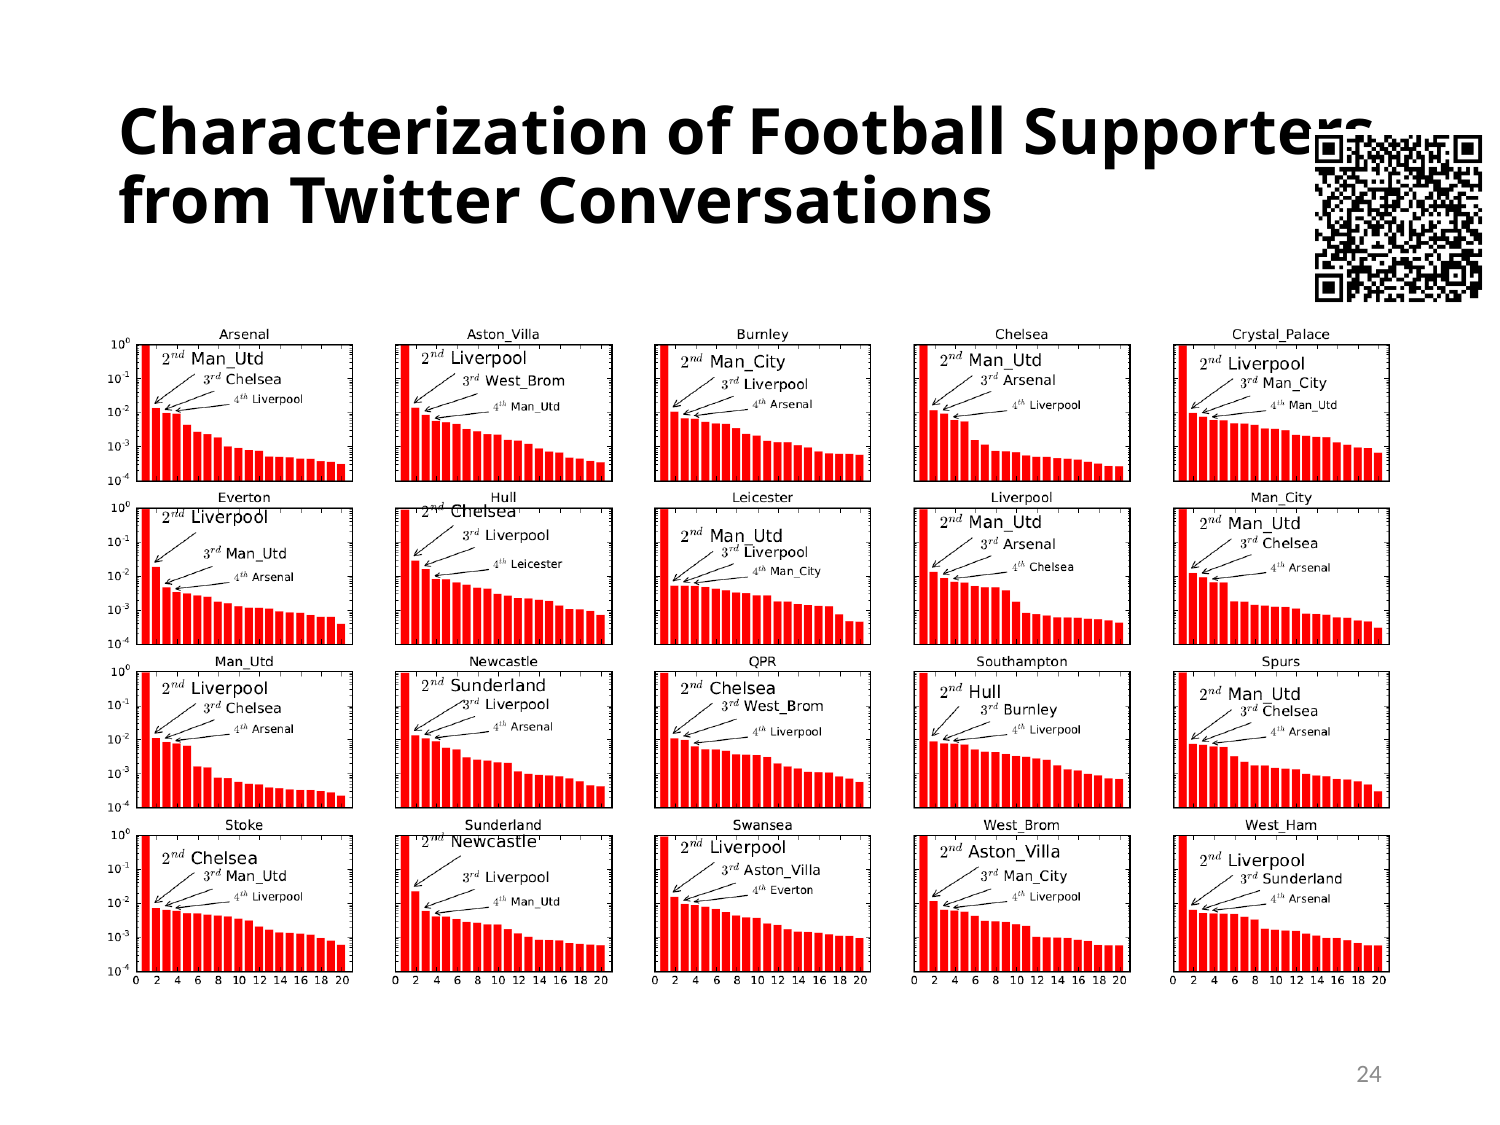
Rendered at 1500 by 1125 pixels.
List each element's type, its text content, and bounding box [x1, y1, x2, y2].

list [103, 324, 1397, 989]
title Characterization of Football Supporters from Twitter Conversations [103, 59, 1397, 278]
picture [1309, 129, 1485, 305]
slide_number 24 [1059, 1042, 1397, 1103]
